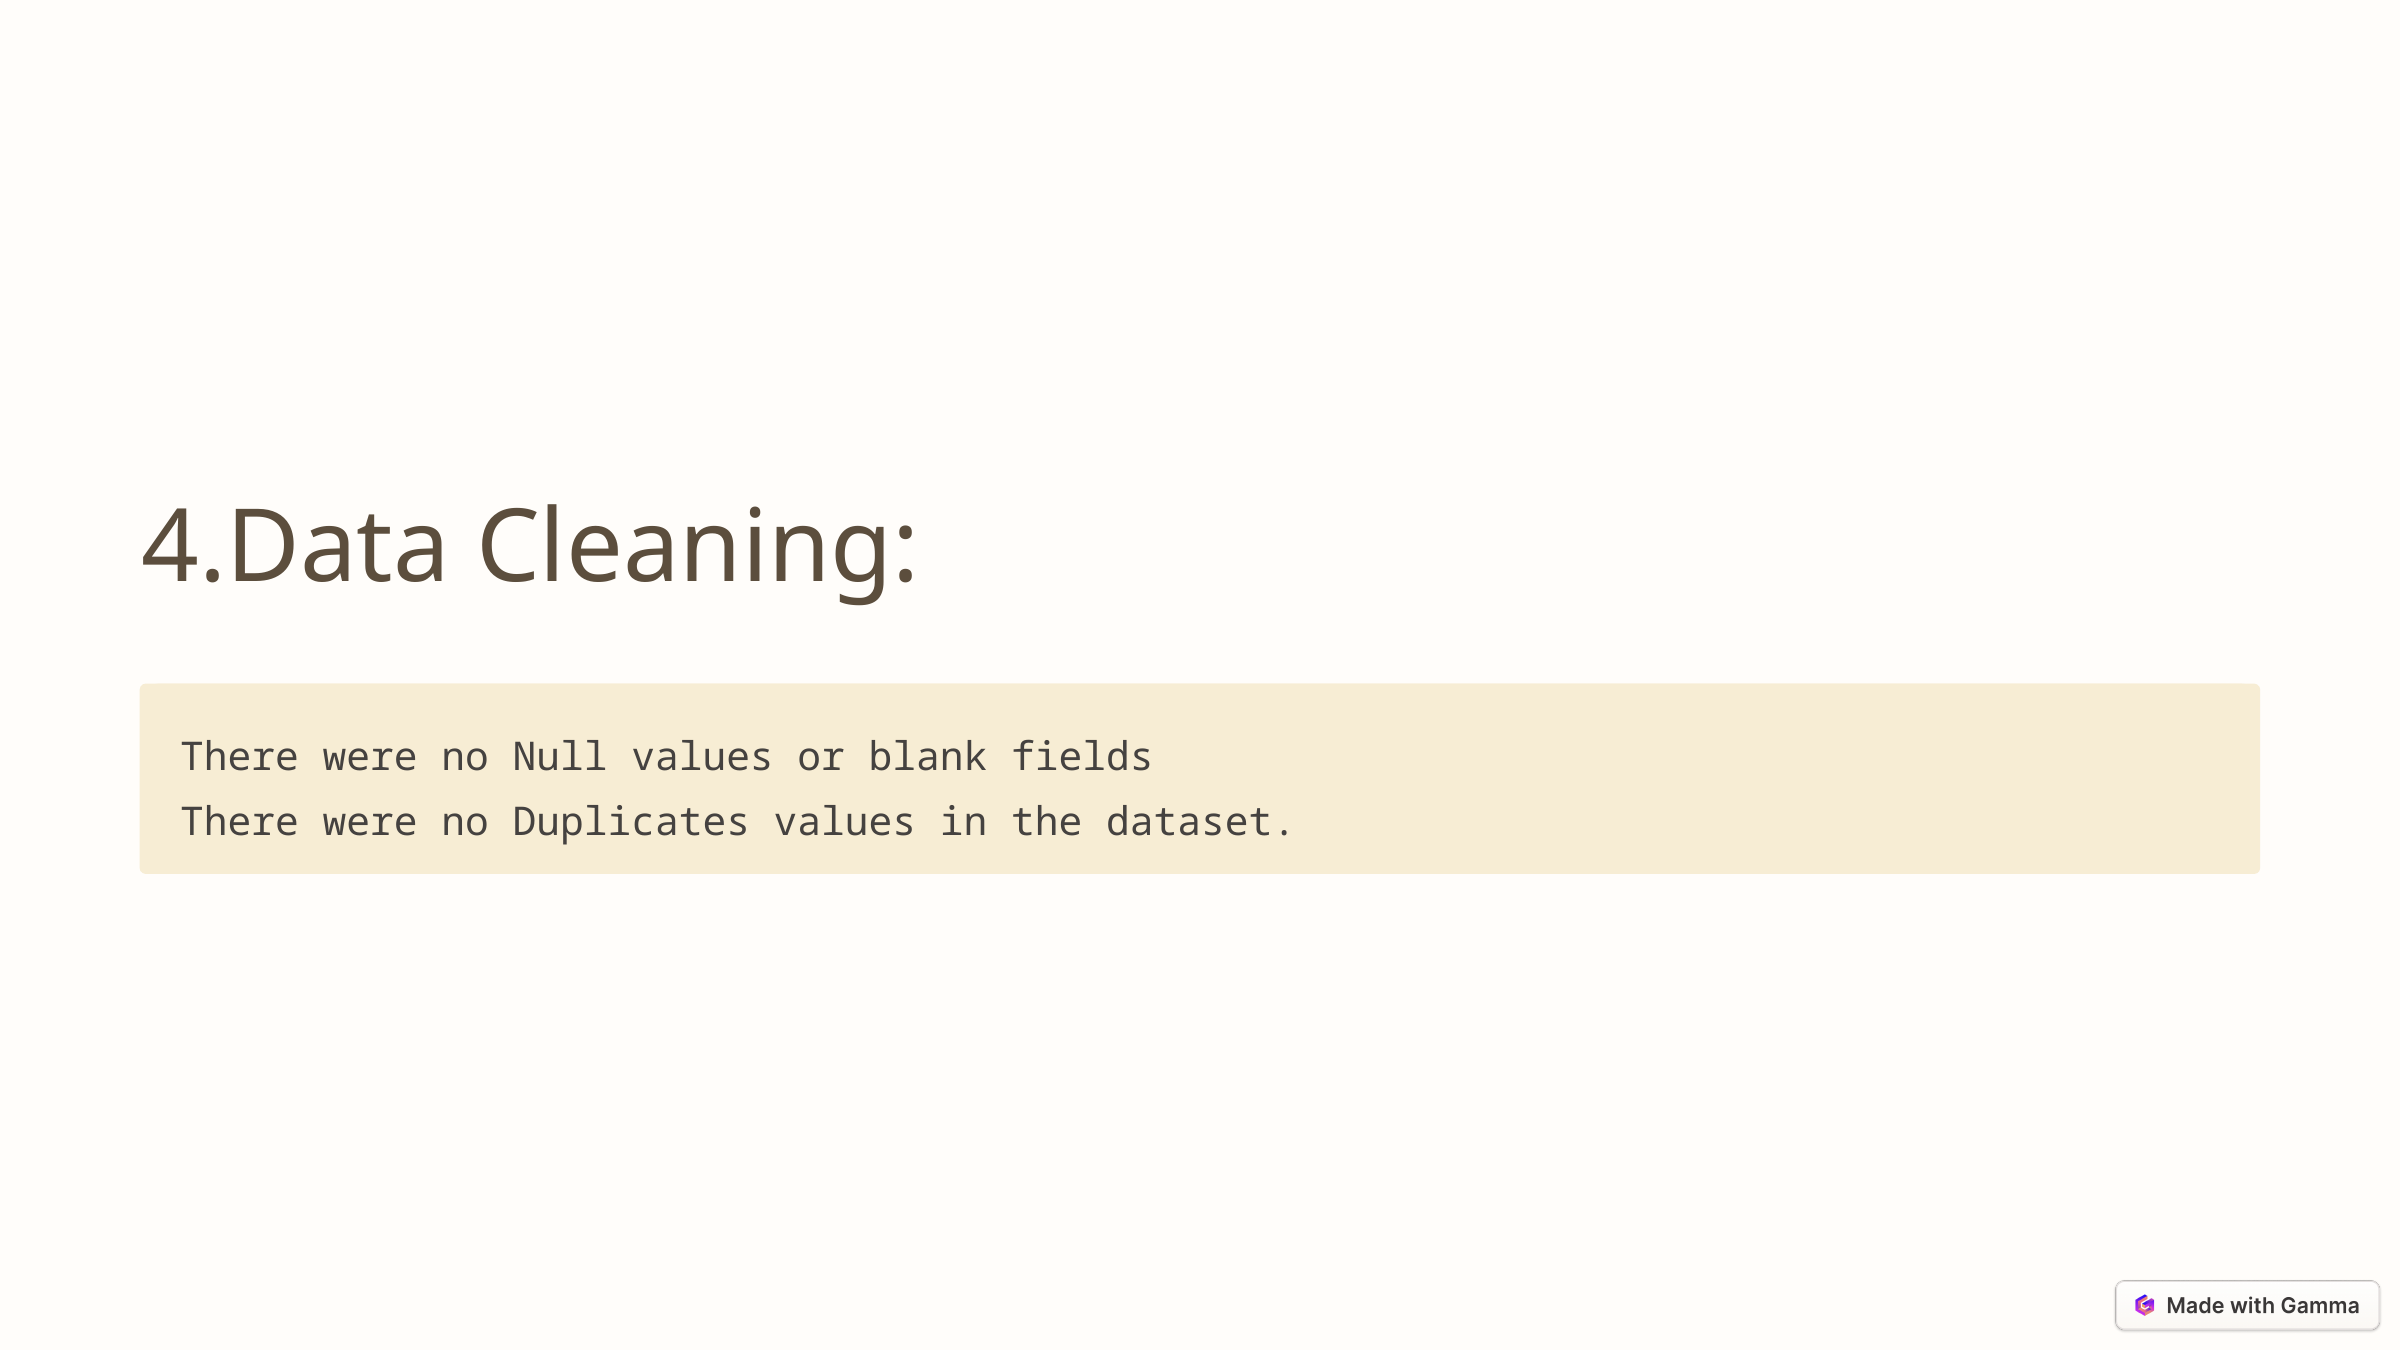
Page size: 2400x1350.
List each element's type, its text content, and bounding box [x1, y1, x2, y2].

picture [2106, 1271, 2389, 1339]
text_box [139, 683, 2261, 874]
text_box There were no Null values or blank fields There were no Duplicates values in the dataset. [180, 713, 2220, 844]
text_box 4.Data Cleaning: [141, 476, 1155, 603]
